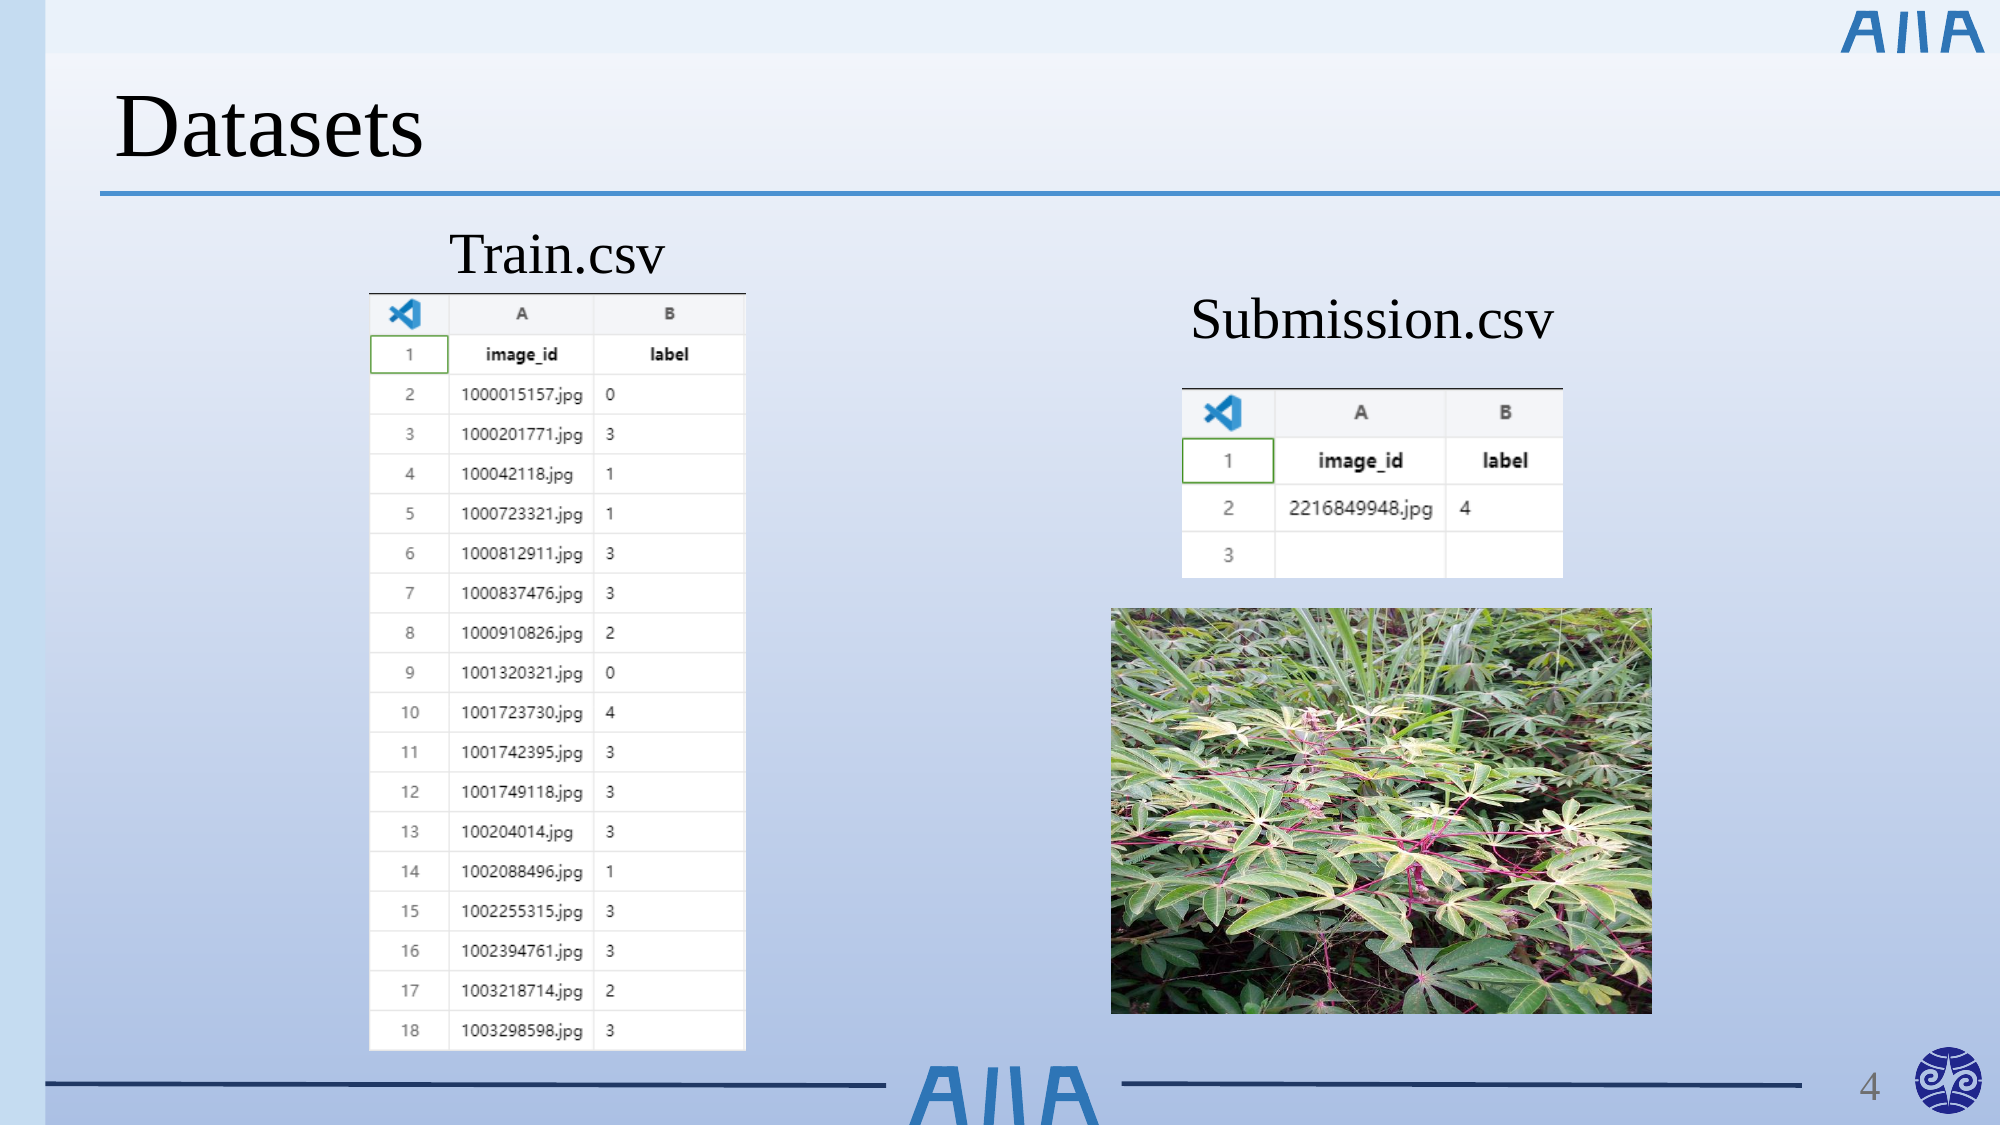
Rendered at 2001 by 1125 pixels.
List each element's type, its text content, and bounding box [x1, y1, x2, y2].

title Datasets [99, 59, 1863, 194]
picture [1915, 1047, 1982, 1114]
picture [1182, 388, 1563, 578]
text_box Submission.csv [1163, 272, 1582, 358]
text_box Train.csv [369, 207, 746, 293]
picture [1111, 608, 1652, 1014]
picture [369, 293, 746, 1051]
